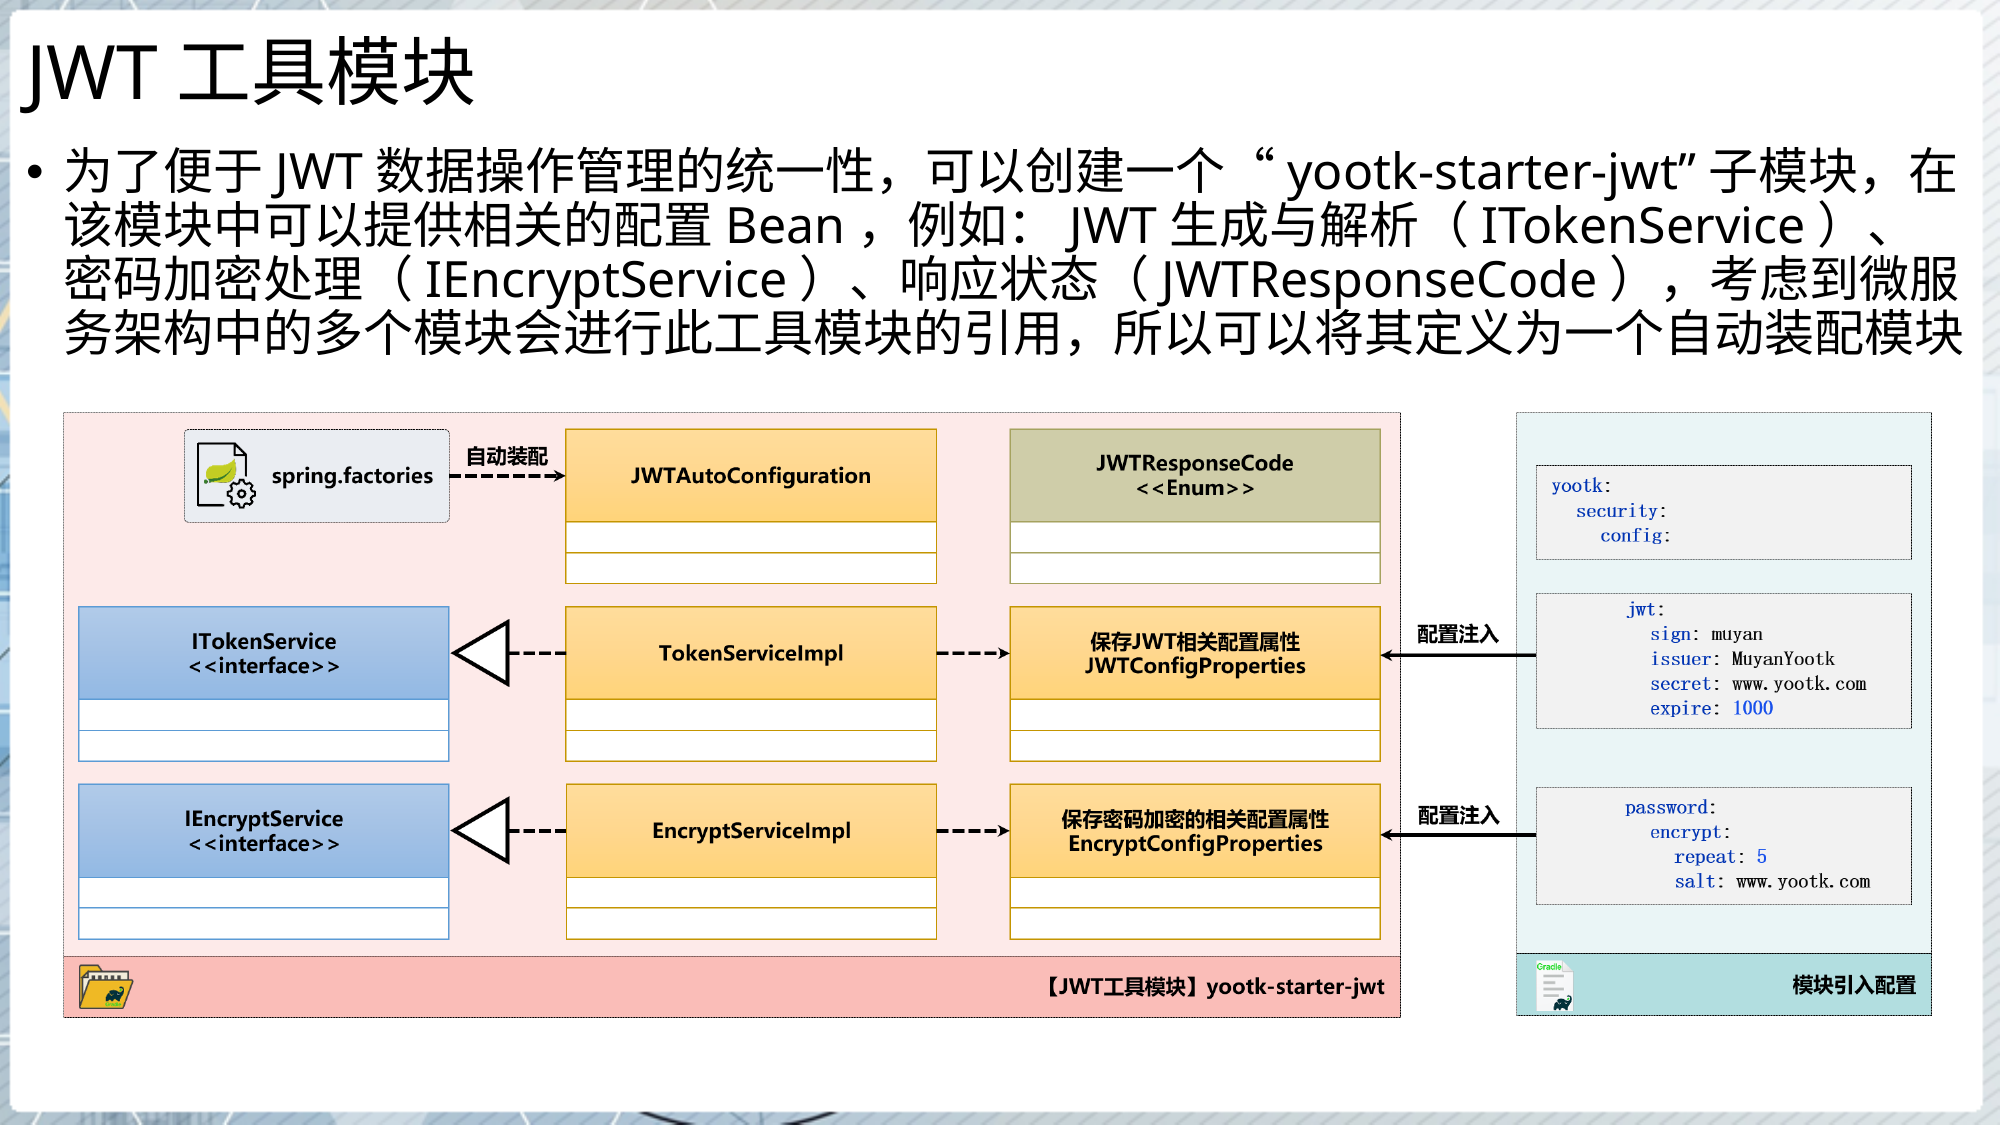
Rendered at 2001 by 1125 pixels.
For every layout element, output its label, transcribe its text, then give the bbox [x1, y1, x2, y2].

list 为了便于JWT数据操作管理的统一性，可以创建一个“yootk-starter-jwt”子模块，在该模块中可以提供相关的配置Bean，例如：JWT生成与解析（ITokenService）、密码加密处理（IEncryptService）、响应状态（JWTResponseCode），考虑到微服务架构中的多个模块会进行此工具模块的引用，所以可以将其定义为一个自动装配模块 [11, 139, 1983, 1113]
picture [0, 0, 2000, 1125]
title JWT工具模块 [11, 11, 1983, 139]
